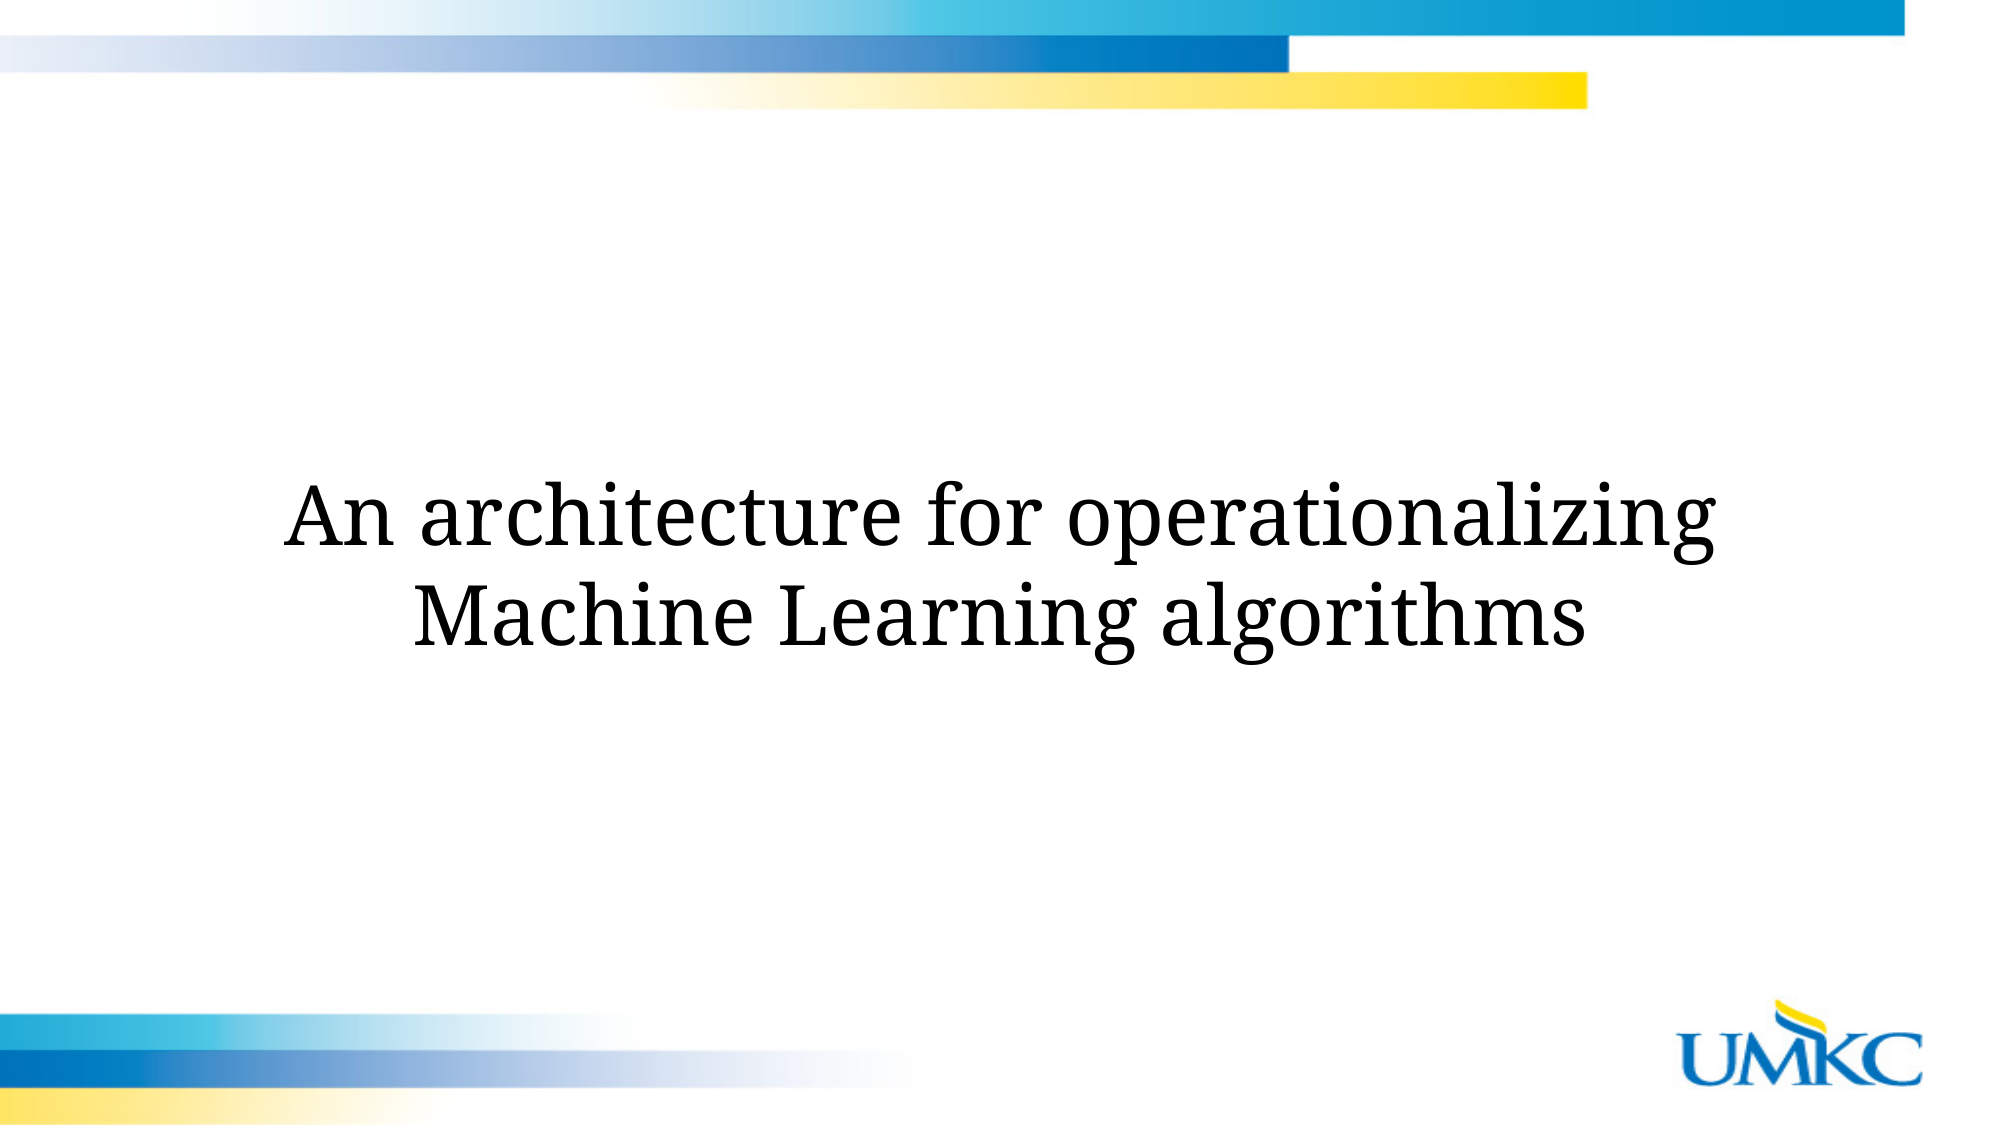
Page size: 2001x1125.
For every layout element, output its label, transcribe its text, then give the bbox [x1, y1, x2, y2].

picture [0, 0, 2001, 1125]
text_box An architecture for operationalizing Machine Learning algorithms [206, 438, 1794, 687]
